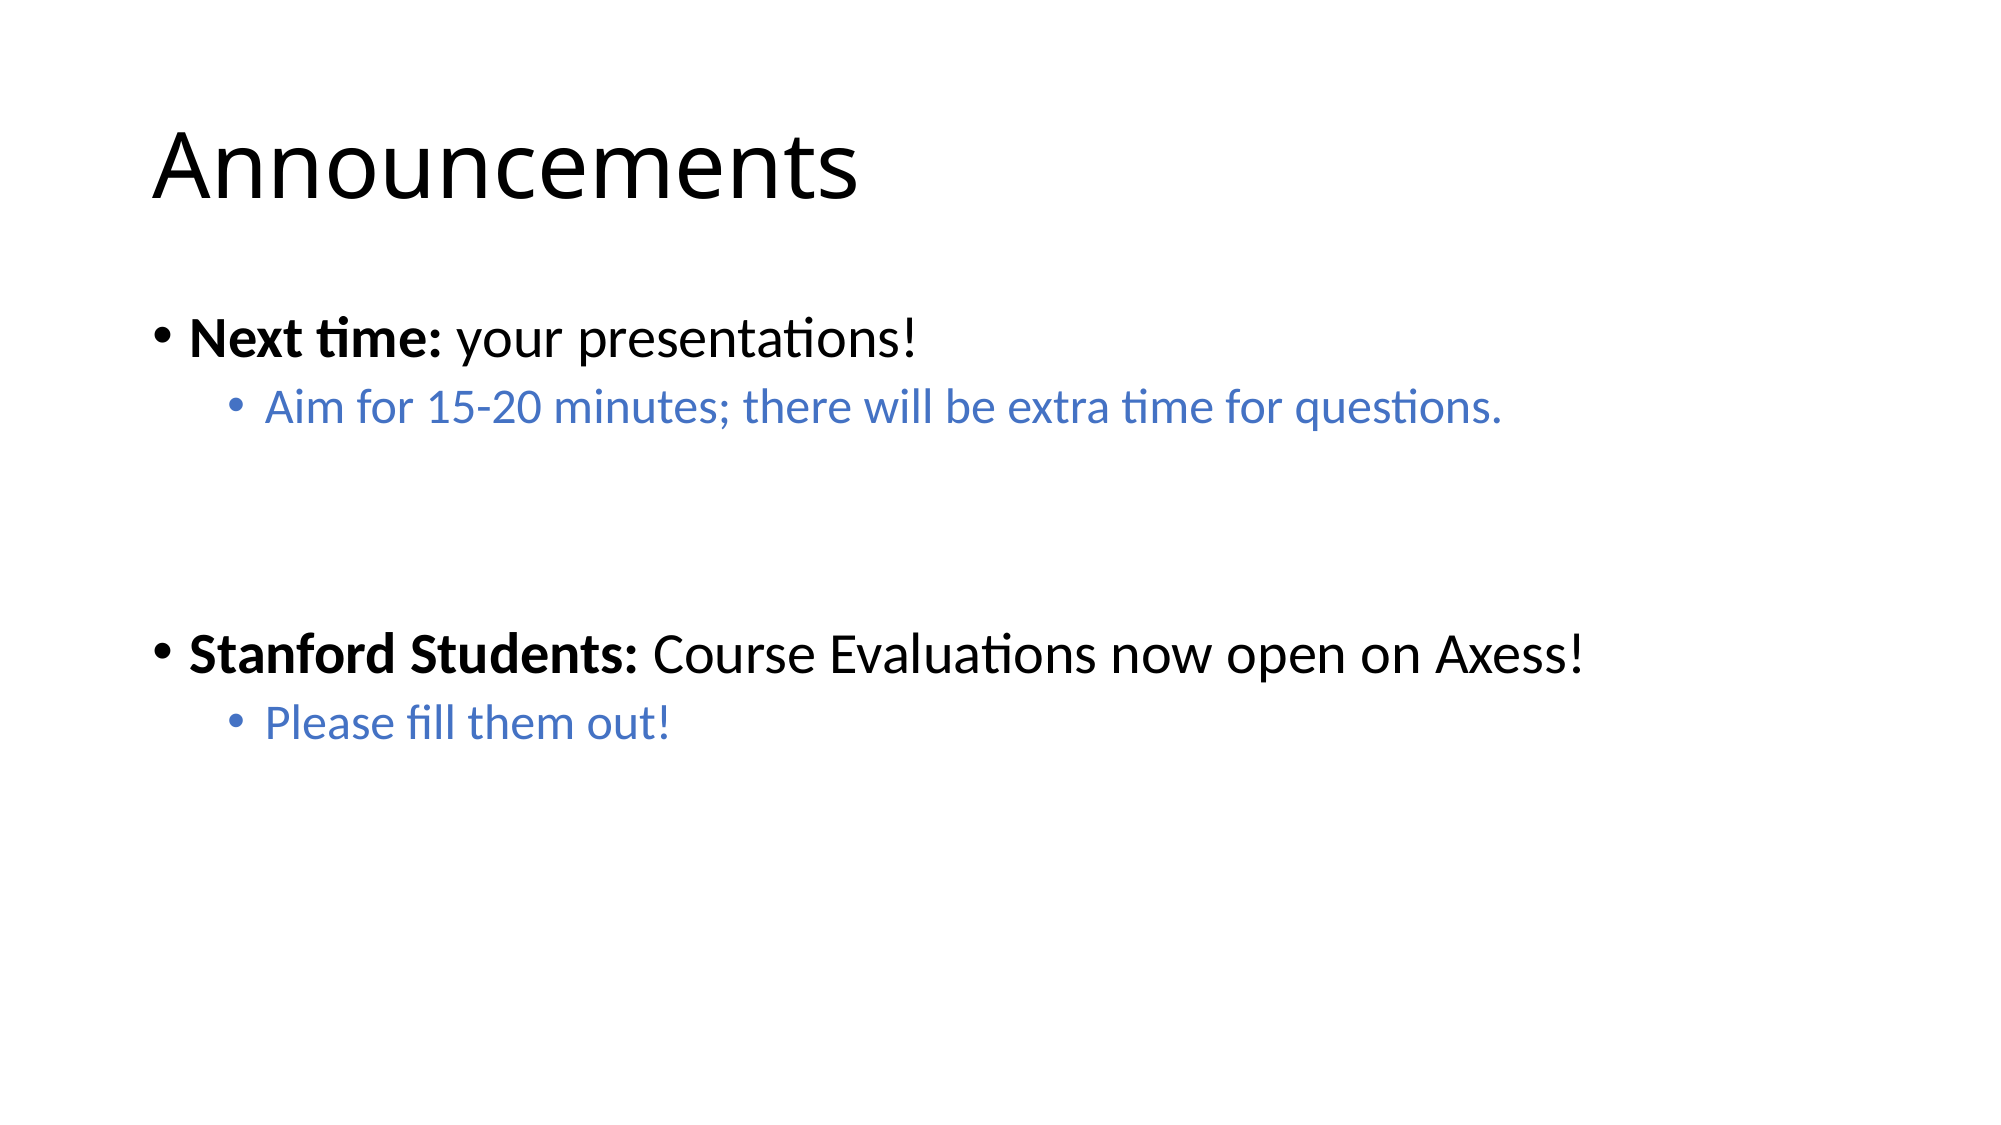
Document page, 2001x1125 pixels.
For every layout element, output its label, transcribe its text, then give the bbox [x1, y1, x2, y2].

list Next time: your presentations! Aim for 15-20 minutes; there will be extra time for questions. Stanford Students: Course Evaluations now open on Axess! Please fill them out! [137, 299, 1863, 1014]
title Announcements [137, 59, 1863, 278]
